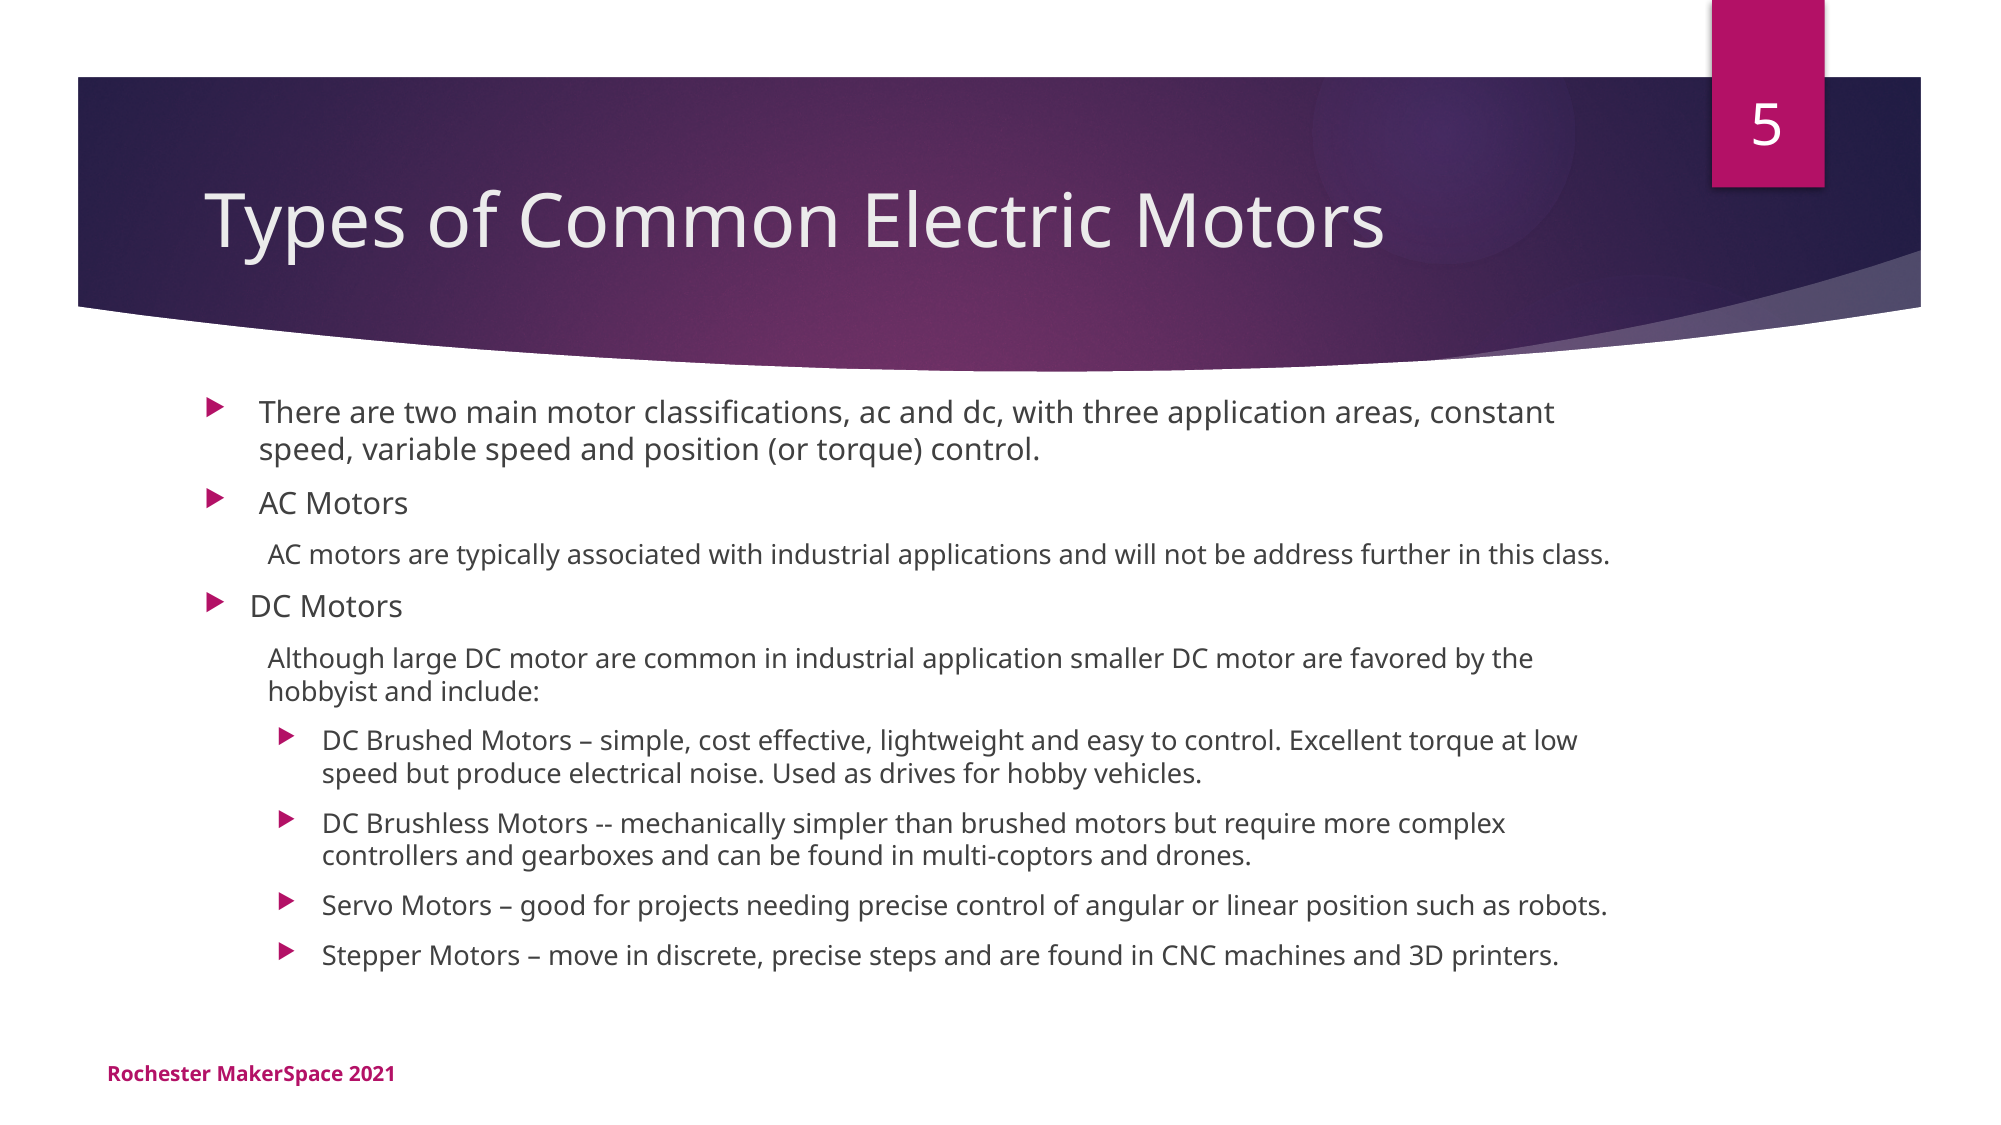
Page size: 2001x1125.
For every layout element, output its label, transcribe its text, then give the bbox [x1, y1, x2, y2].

slide_number 5 [1698, 48, 1836, 175]
footer Rochester MakerSpace 2021 [92, 1048, 726, 1099]
list There are two main motor classifications, ac and dc, with three application areas, constant speed, variable speed and position (or torque) control. AC Motors AC motors are typically associated with industrial applications and will not be address further in this class. DC Motors Although large DC motor are common in industrial application smaller DC motor are favored by the hobbyist and include: DC Brushed Motors – simple, cost effective, lightweight and easy to control. Excellent torque at low speed but produce electrical noise. Used as drives for hobby vehicles. DC Brushless Motors -- mechanically simpler than brushed motors but require more complex controllers and gearboxes and can be found in multi-coptors and drones. Servo Motors – good for projects needing precise control of angular or linear position such as robots. Stepper Motors – move in discrete, precise steps and are found in CNC machines and 3D printers. [189, 385, 1638, 1049]
title Types of Common Electric Motors [189, 159, 1627, 276]
